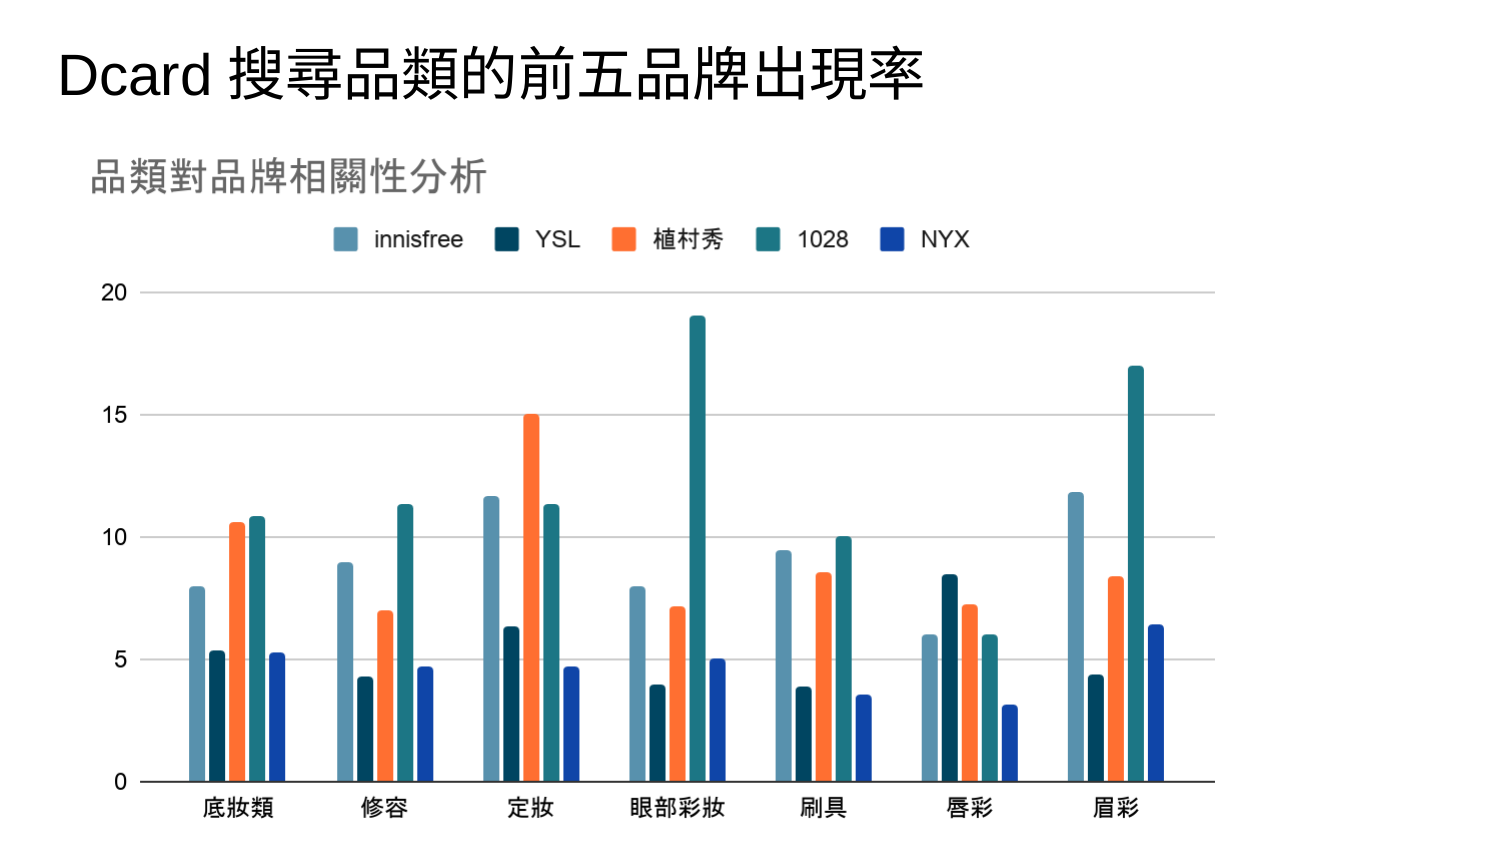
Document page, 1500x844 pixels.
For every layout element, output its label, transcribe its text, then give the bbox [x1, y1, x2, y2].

picture [50, 115, 1252, 844]
title Dcard搜尋品類的前五品牌出現率 [42, 22, 1441, 116]
